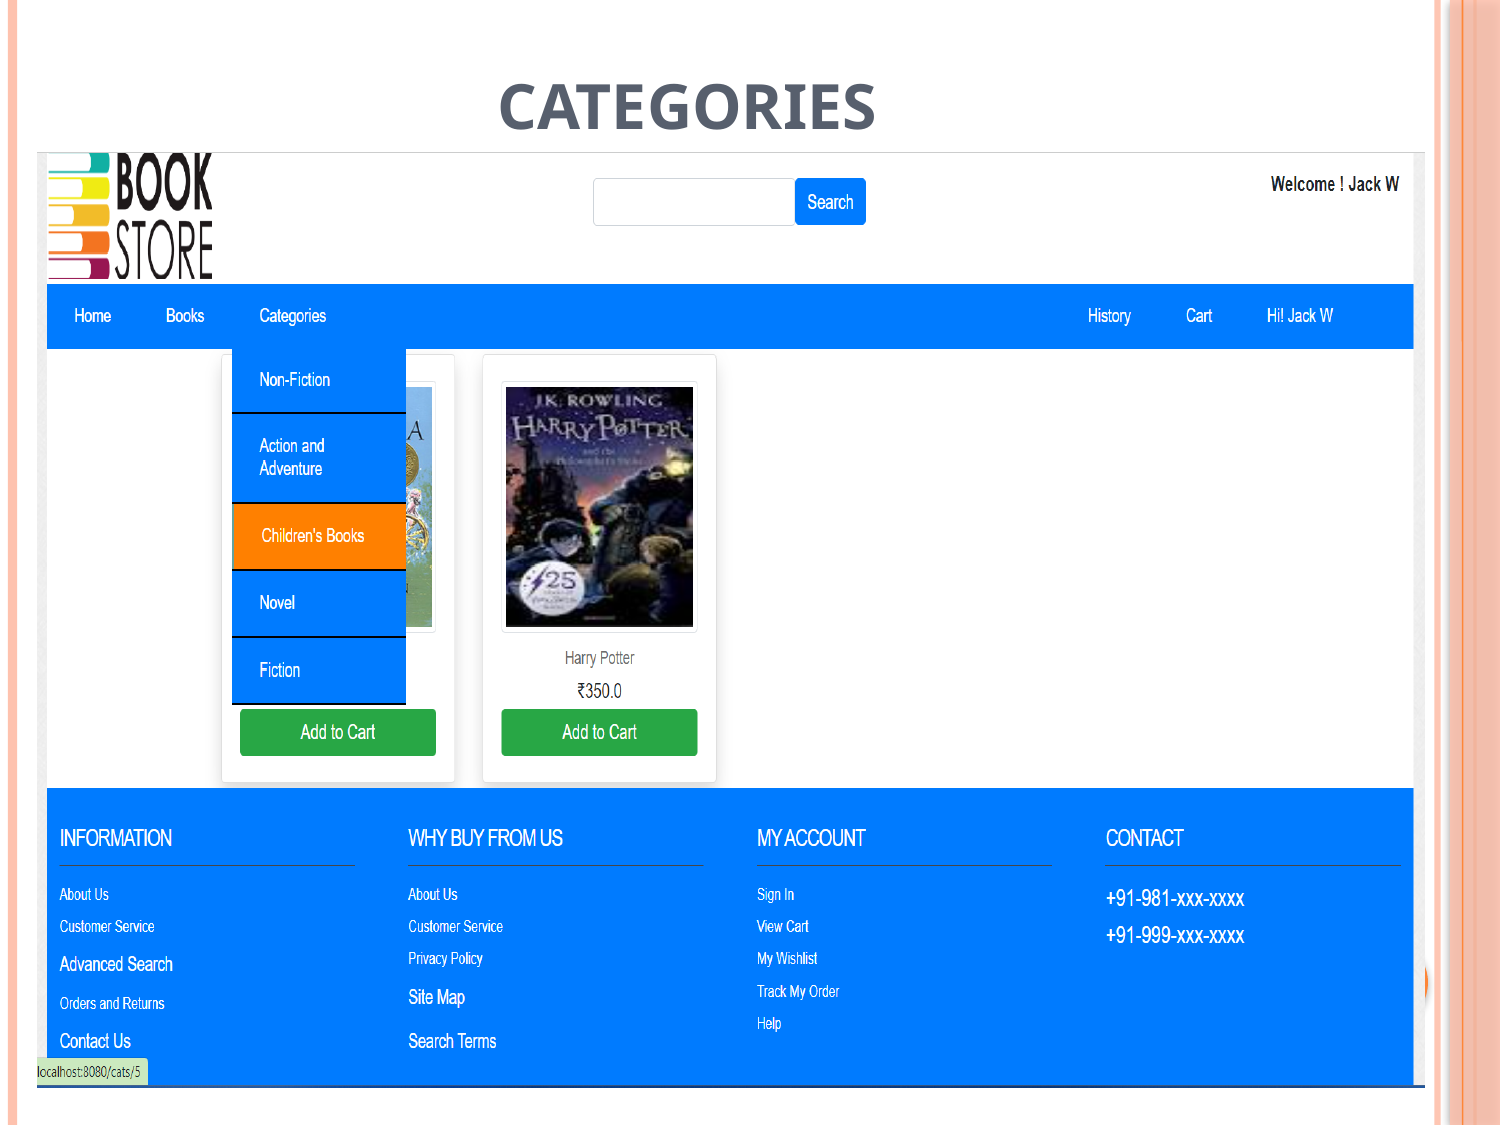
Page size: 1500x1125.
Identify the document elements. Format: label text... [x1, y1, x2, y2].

picture [36, 149, 1426, 1088]
title Categories [75, 45, 1300, 145]
